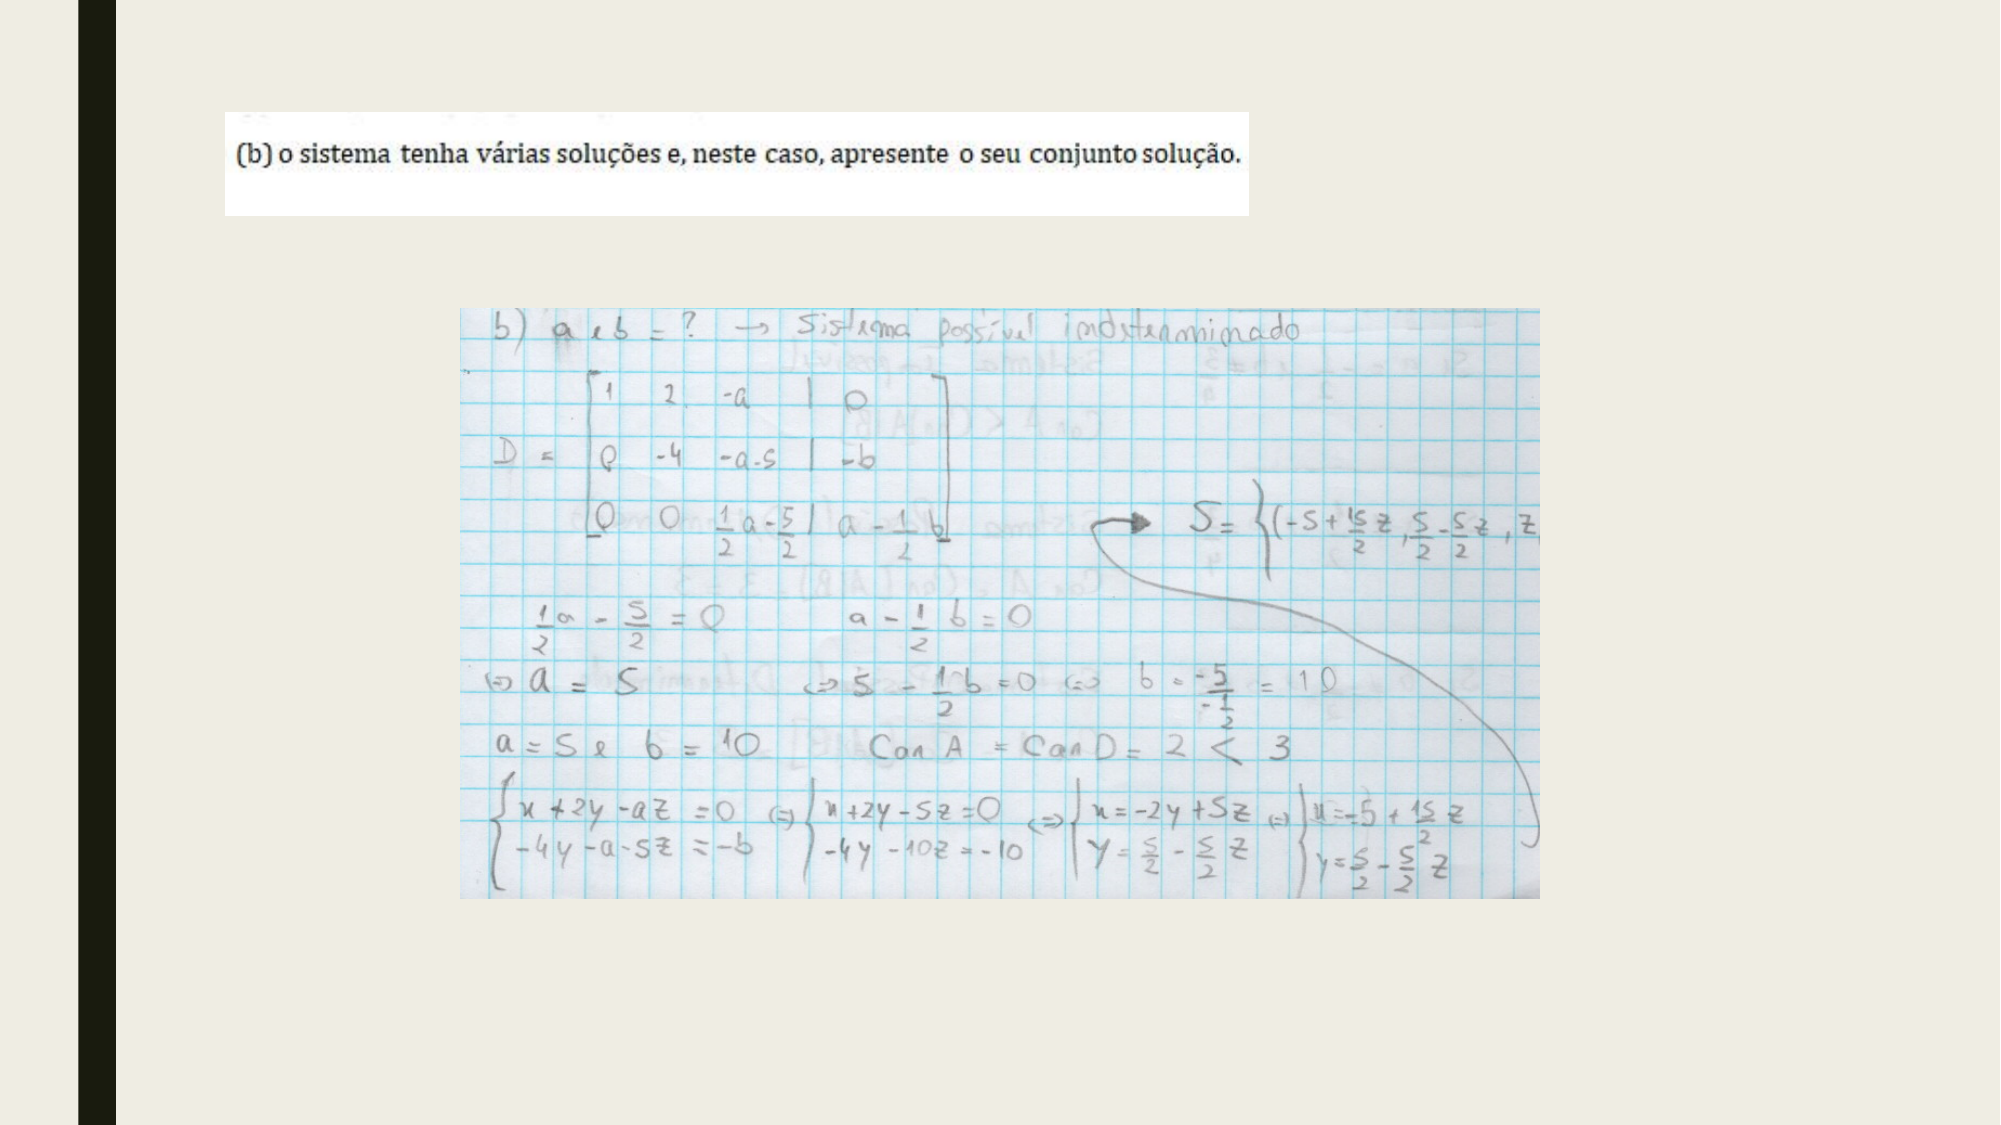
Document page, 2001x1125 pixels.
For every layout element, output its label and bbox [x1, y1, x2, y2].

list [224, 112, 1249, 216]
picture [460, 308, 1540, 899]
